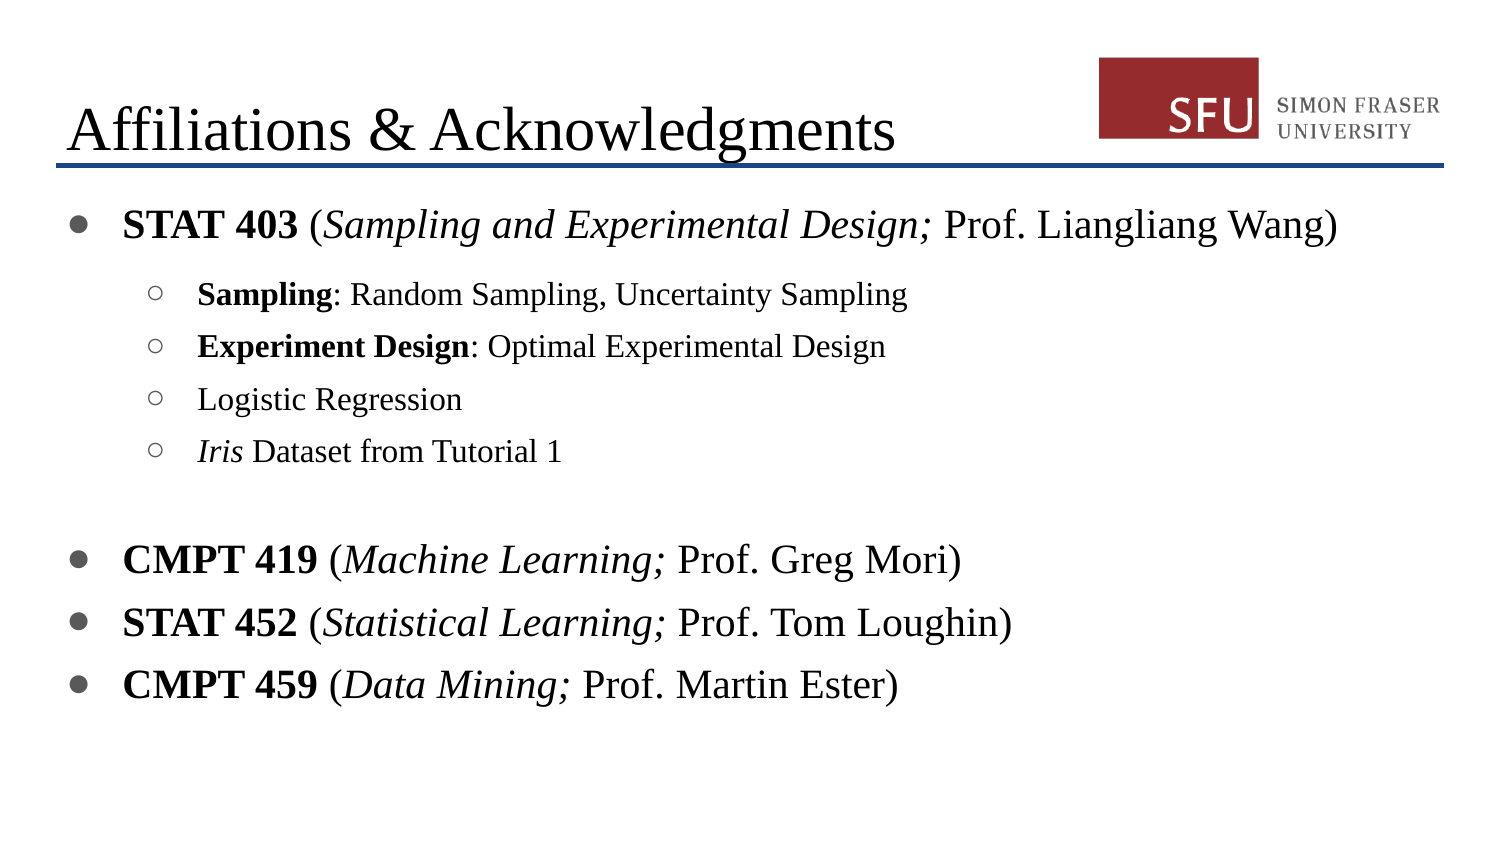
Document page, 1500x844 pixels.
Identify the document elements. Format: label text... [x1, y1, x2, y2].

title Affiliations & Acknowledgments [51, 72, 1449, 167]
list STAT 403 (Sampling and Experimental Design; Prof. Liangliang Wang) Sampling: Random Sampling, Uncertainty Sampling Experiment Design: Optimal Experimental Design Logistic Regression Iris Dataset from Tutorial 1 CMPT 419 (Machine Learning; Prof. Greg Mori) STAT 452 (Statistical Learning; Prof. Tom Loughin) CMPT 459 (Data Mining; Prof. Martin Ester) [51, 182, 1425, 750]
picture [1098, 56, 1441, 139]
